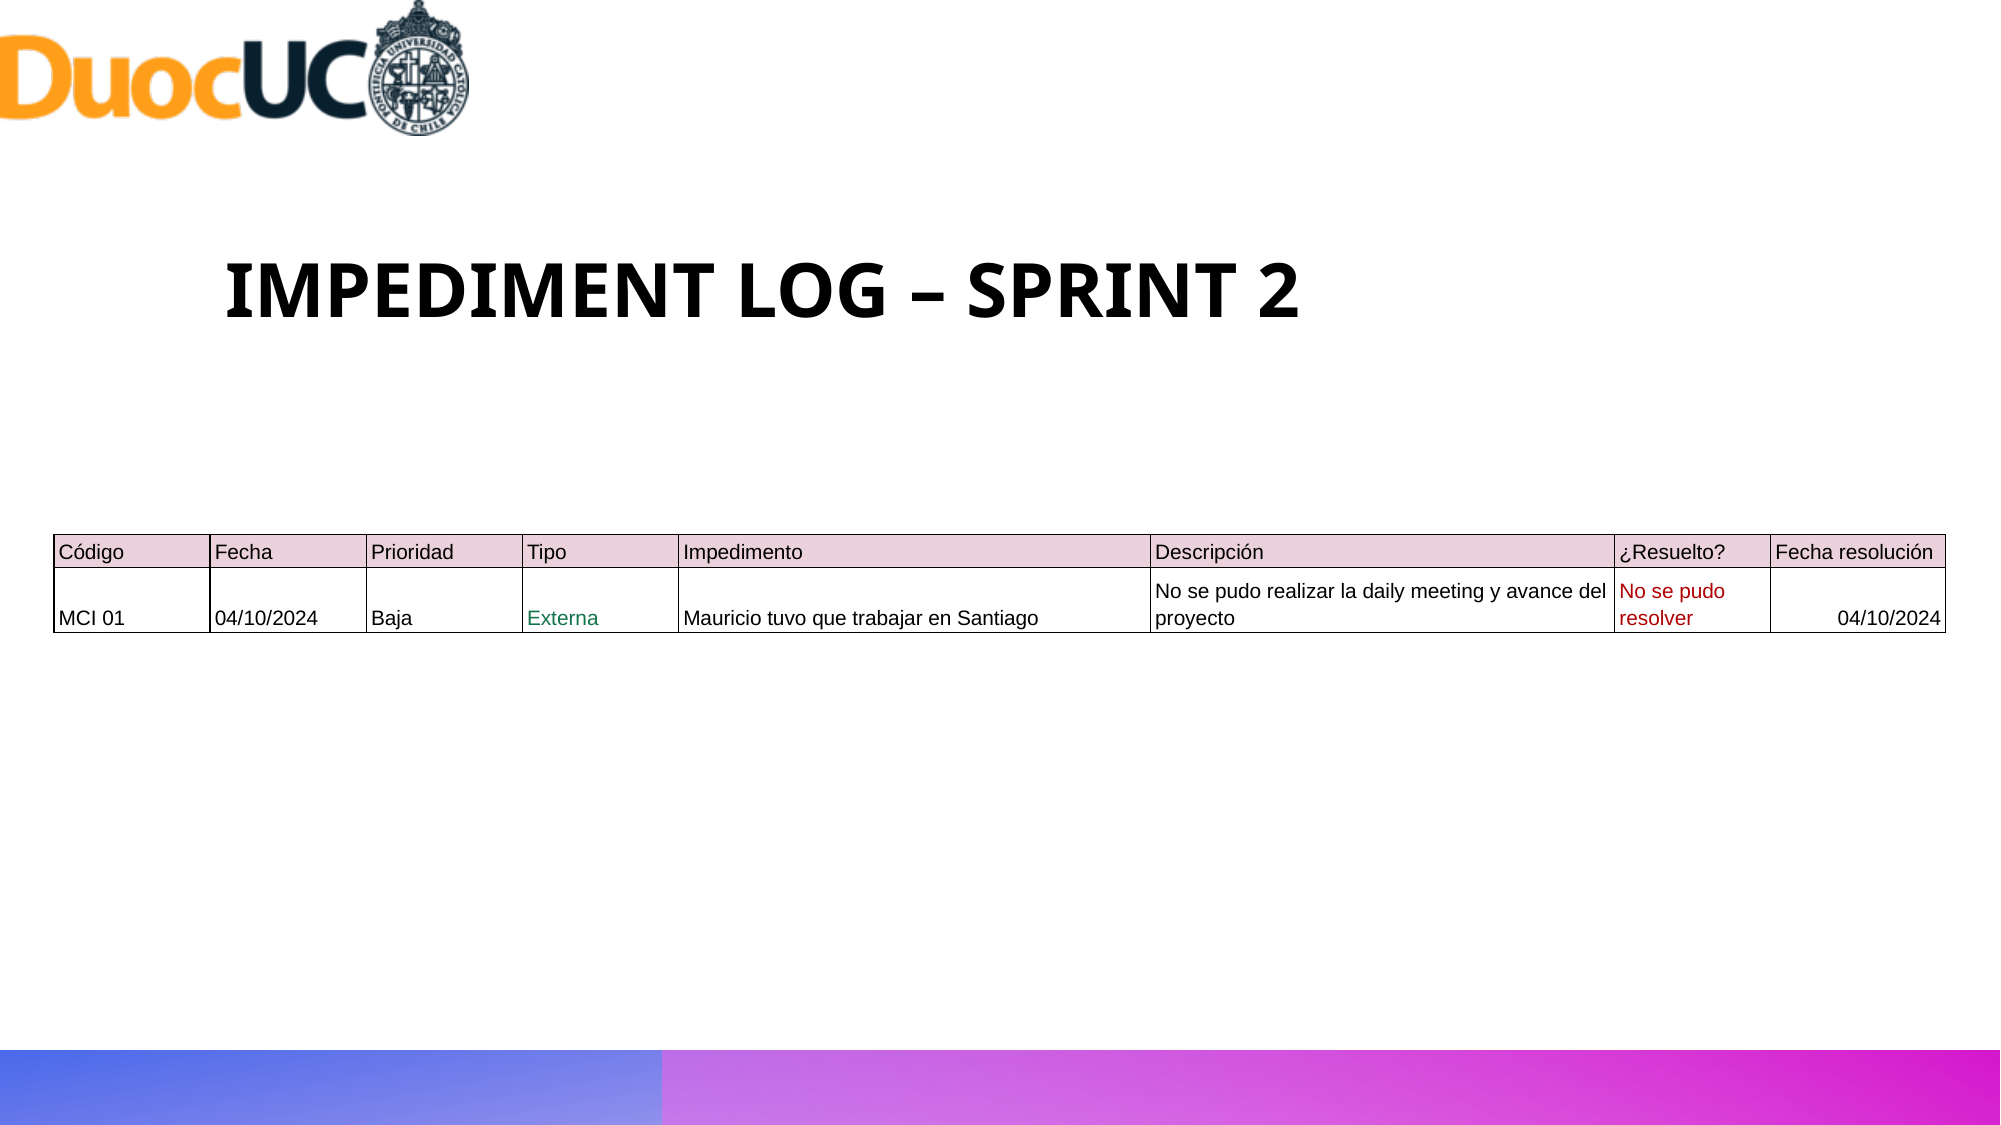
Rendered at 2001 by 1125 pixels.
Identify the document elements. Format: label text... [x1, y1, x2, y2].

table_header Impedimento [679, 535, 1150, 567]
table_cell Baja [367, 568, 522, 632]
table_header Tipo [523, 535, 678, 567]
table_cell MCI 01 [55, 568, 209, 632]
table_header Prioridad [367, 535, 522, 567]
table_header ¿Resuelto? [1615, 535, 1770, 567]
table_cell No se pudo resolver [1615, 568, 1770, 632]
table_header Fecha resolución [1771, 535, 1945, 567]
table_cell 04/10/2024 [211, 568, 366, 632]
table_header Descripción [1151, 535, 1614, 567]
table_cell Mauricio tuvo que trabajar en Santiago [679, 568, 1150, 632]
table_cell No se pudo realizar la daily meeting y avance del proyecto [1151, 568, 1614, 632]
table_header Fecha [211, 535, 366, 567]
table_cell 04/10/2024 [1771, 568, 1945, 632]
table_cell Externa [523, 568, 678, 632]
picture [0, 0, 469, 137]
table_header Código [55, 535, 209, 567]
title IMPEDIMENT LOG – SPRINT 2 [225, 130, 1905, 333]
